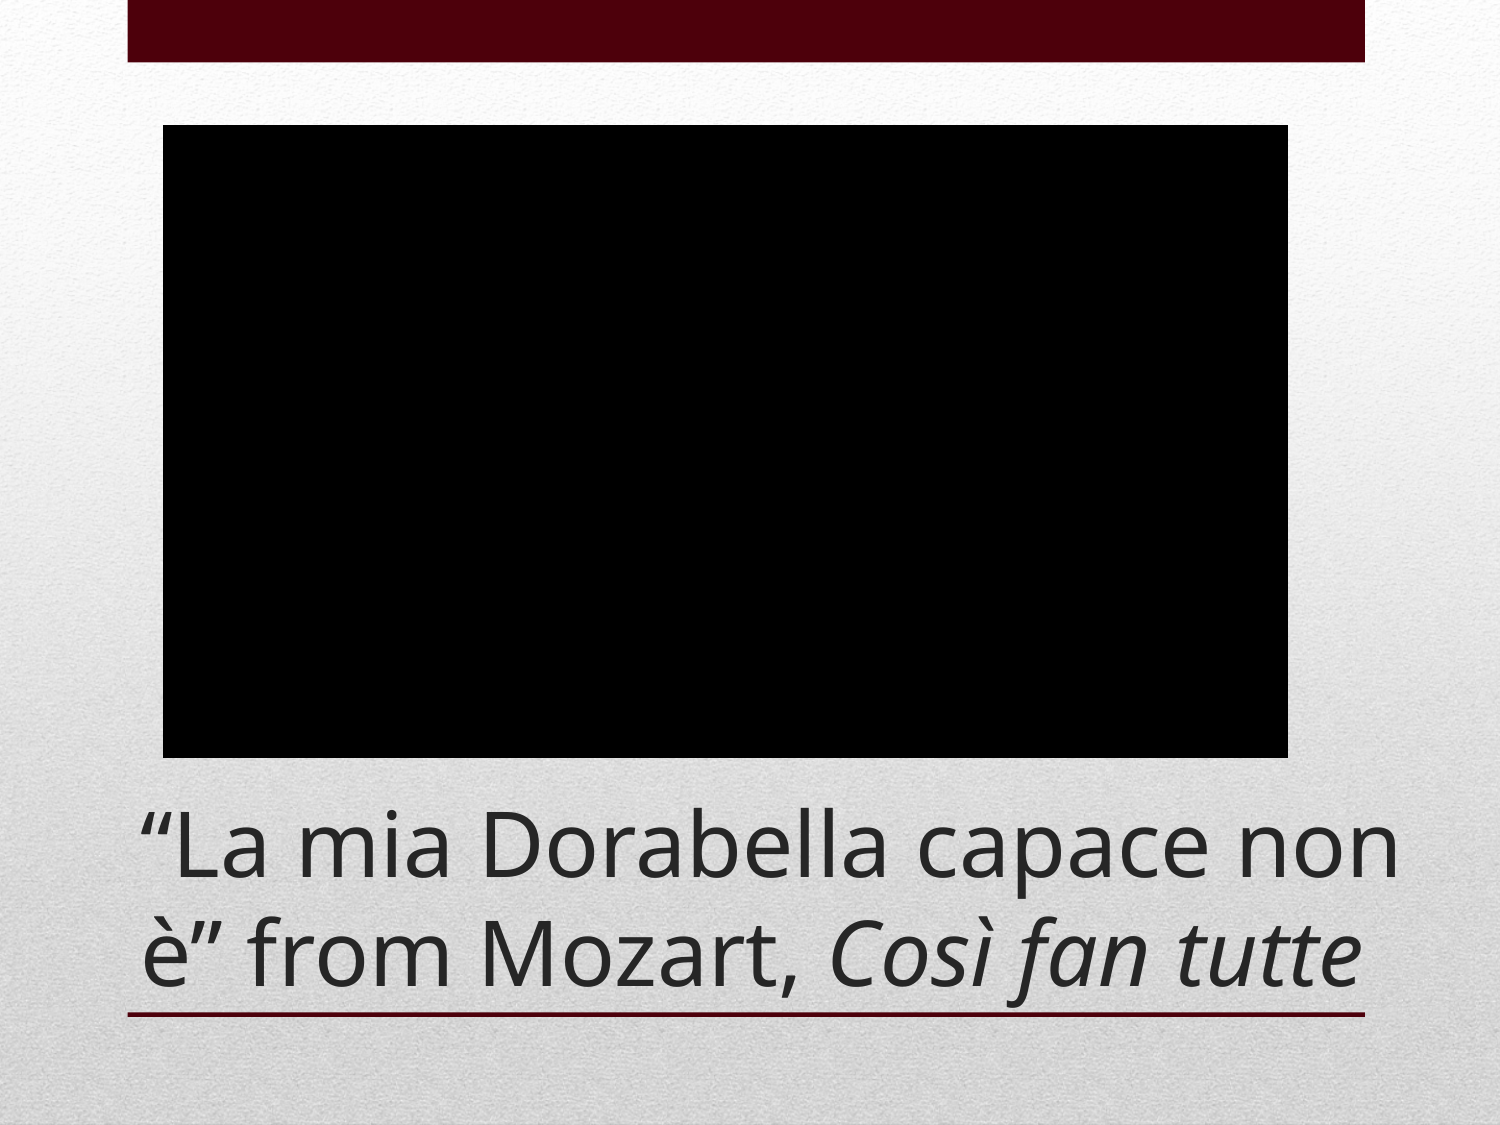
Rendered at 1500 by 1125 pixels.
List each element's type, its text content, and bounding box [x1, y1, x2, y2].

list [161, 124, 1289, 759]
title “La mia Dorabella capace non è” from Mozart, Così fan tutte [125, 750, 1438, 1013]
